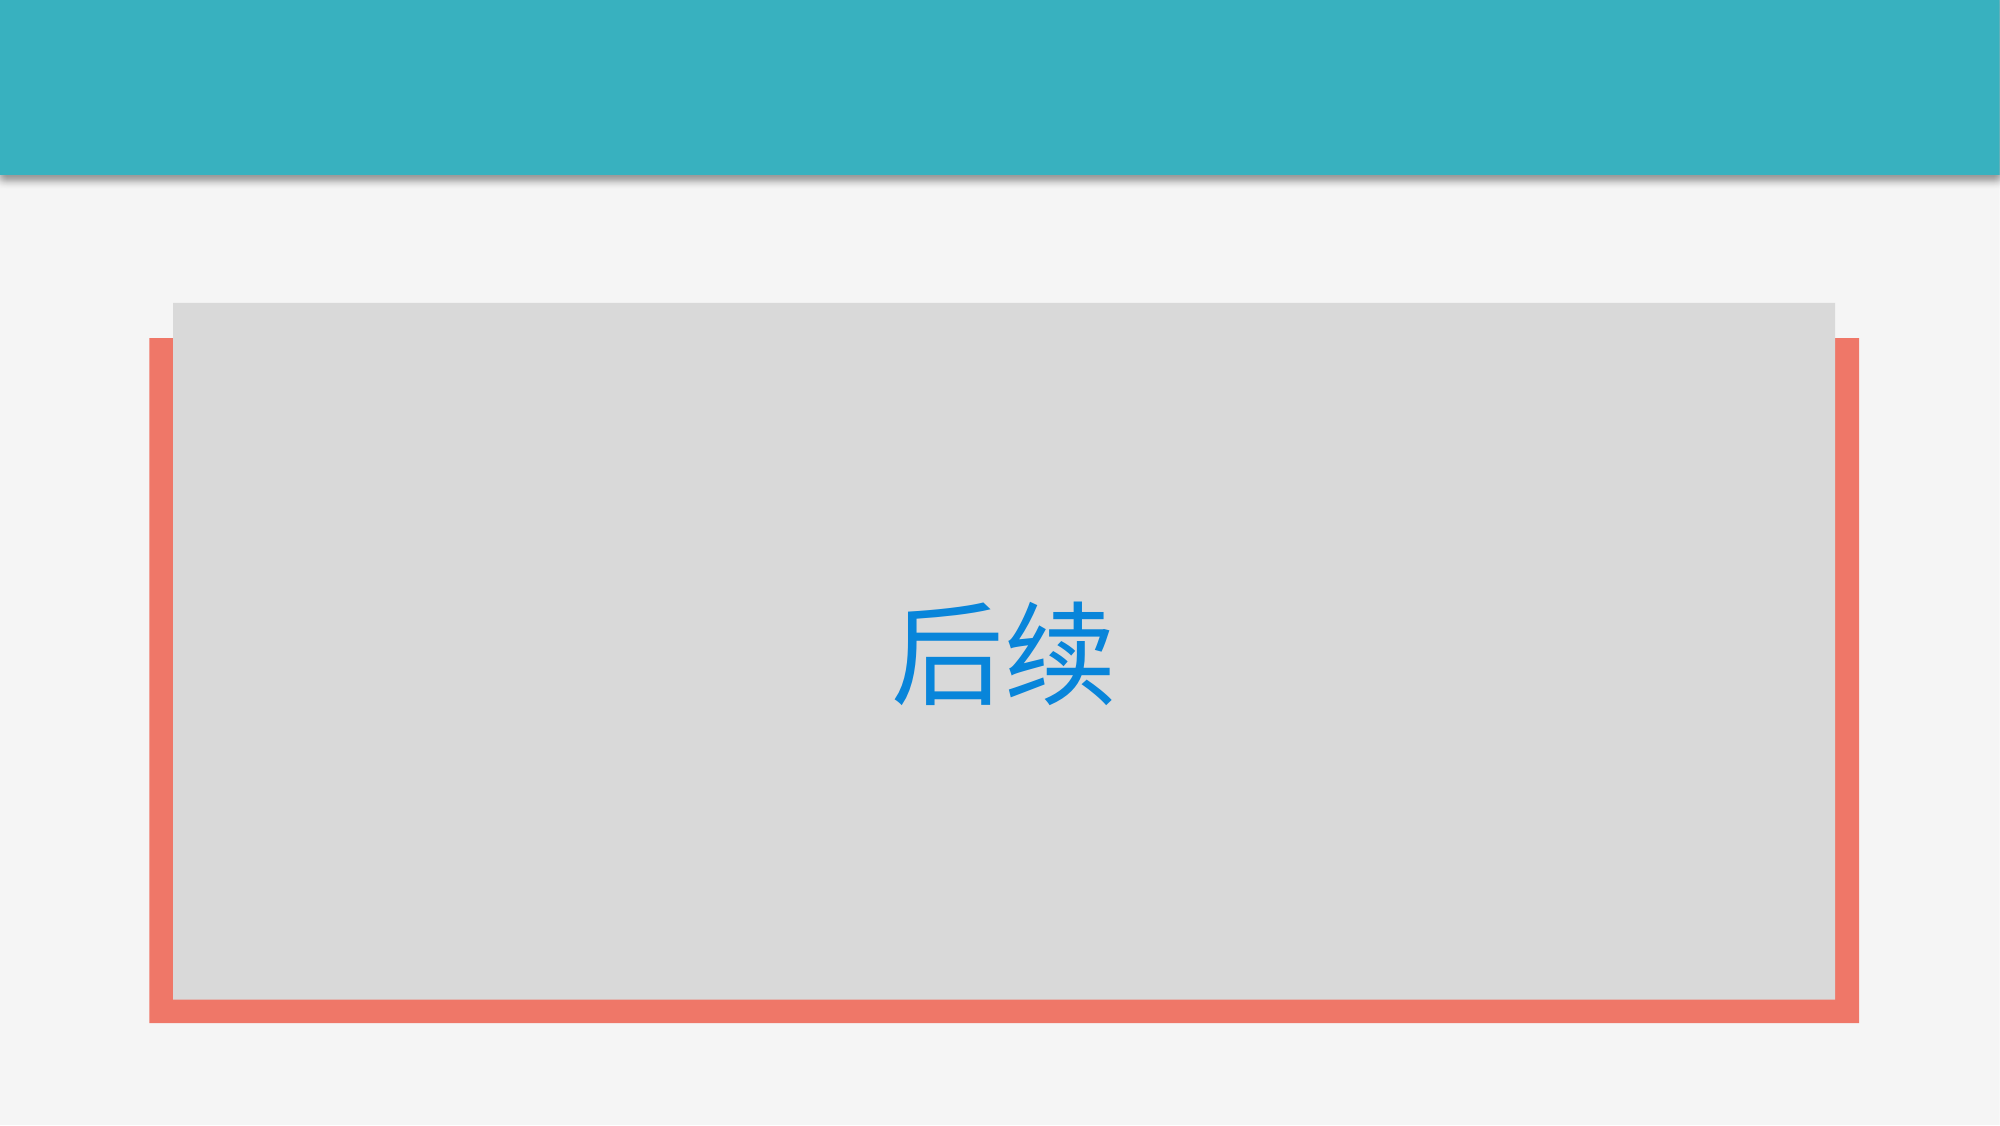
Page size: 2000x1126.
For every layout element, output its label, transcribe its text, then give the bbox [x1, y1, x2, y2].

text_box [0, 0, 2000, 177]
text_box [149, 338, 1860, 1024]
text_box 后续 [173, 302, 1836, 1000]
